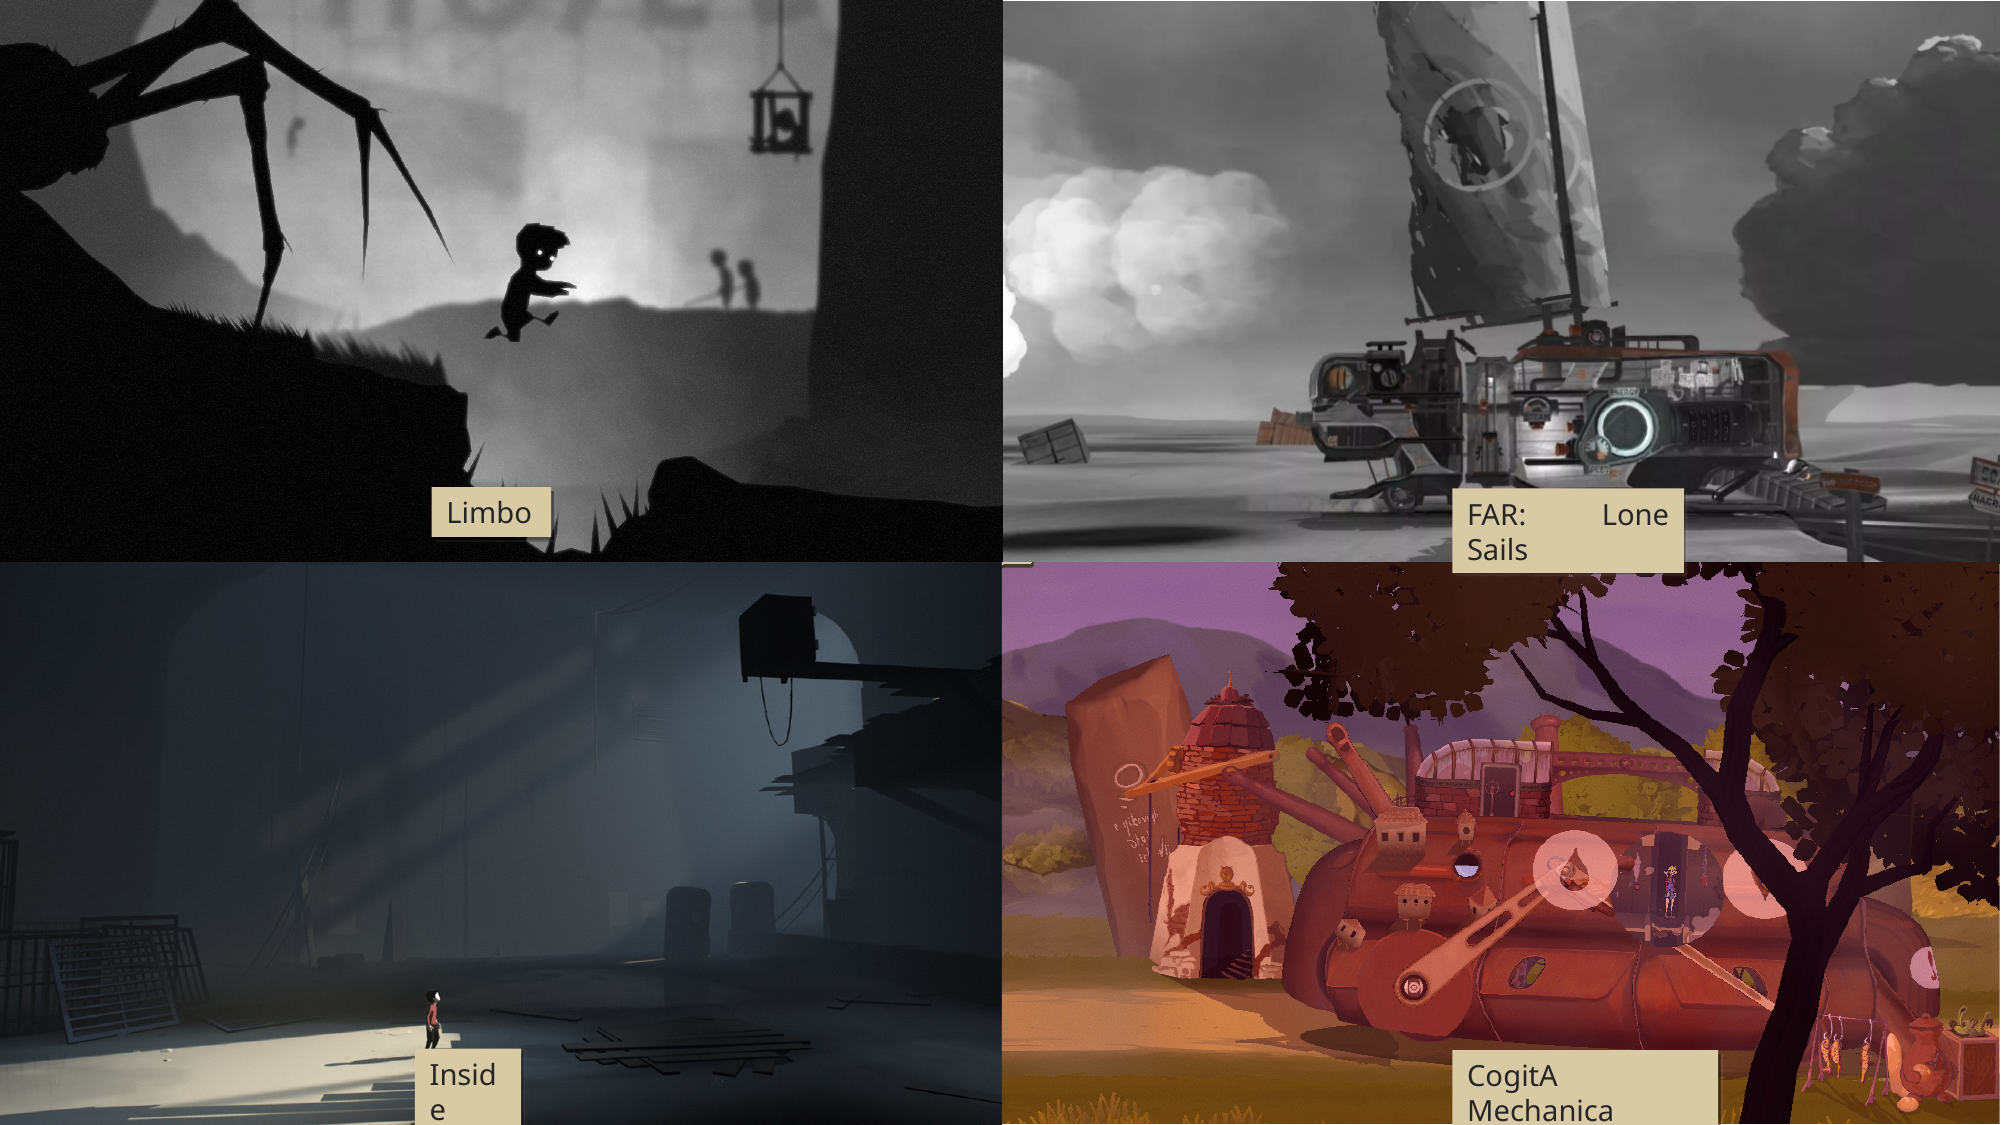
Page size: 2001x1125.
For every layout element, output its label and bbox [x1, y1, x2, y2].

text_box [0, 0, 2000, 1125]
